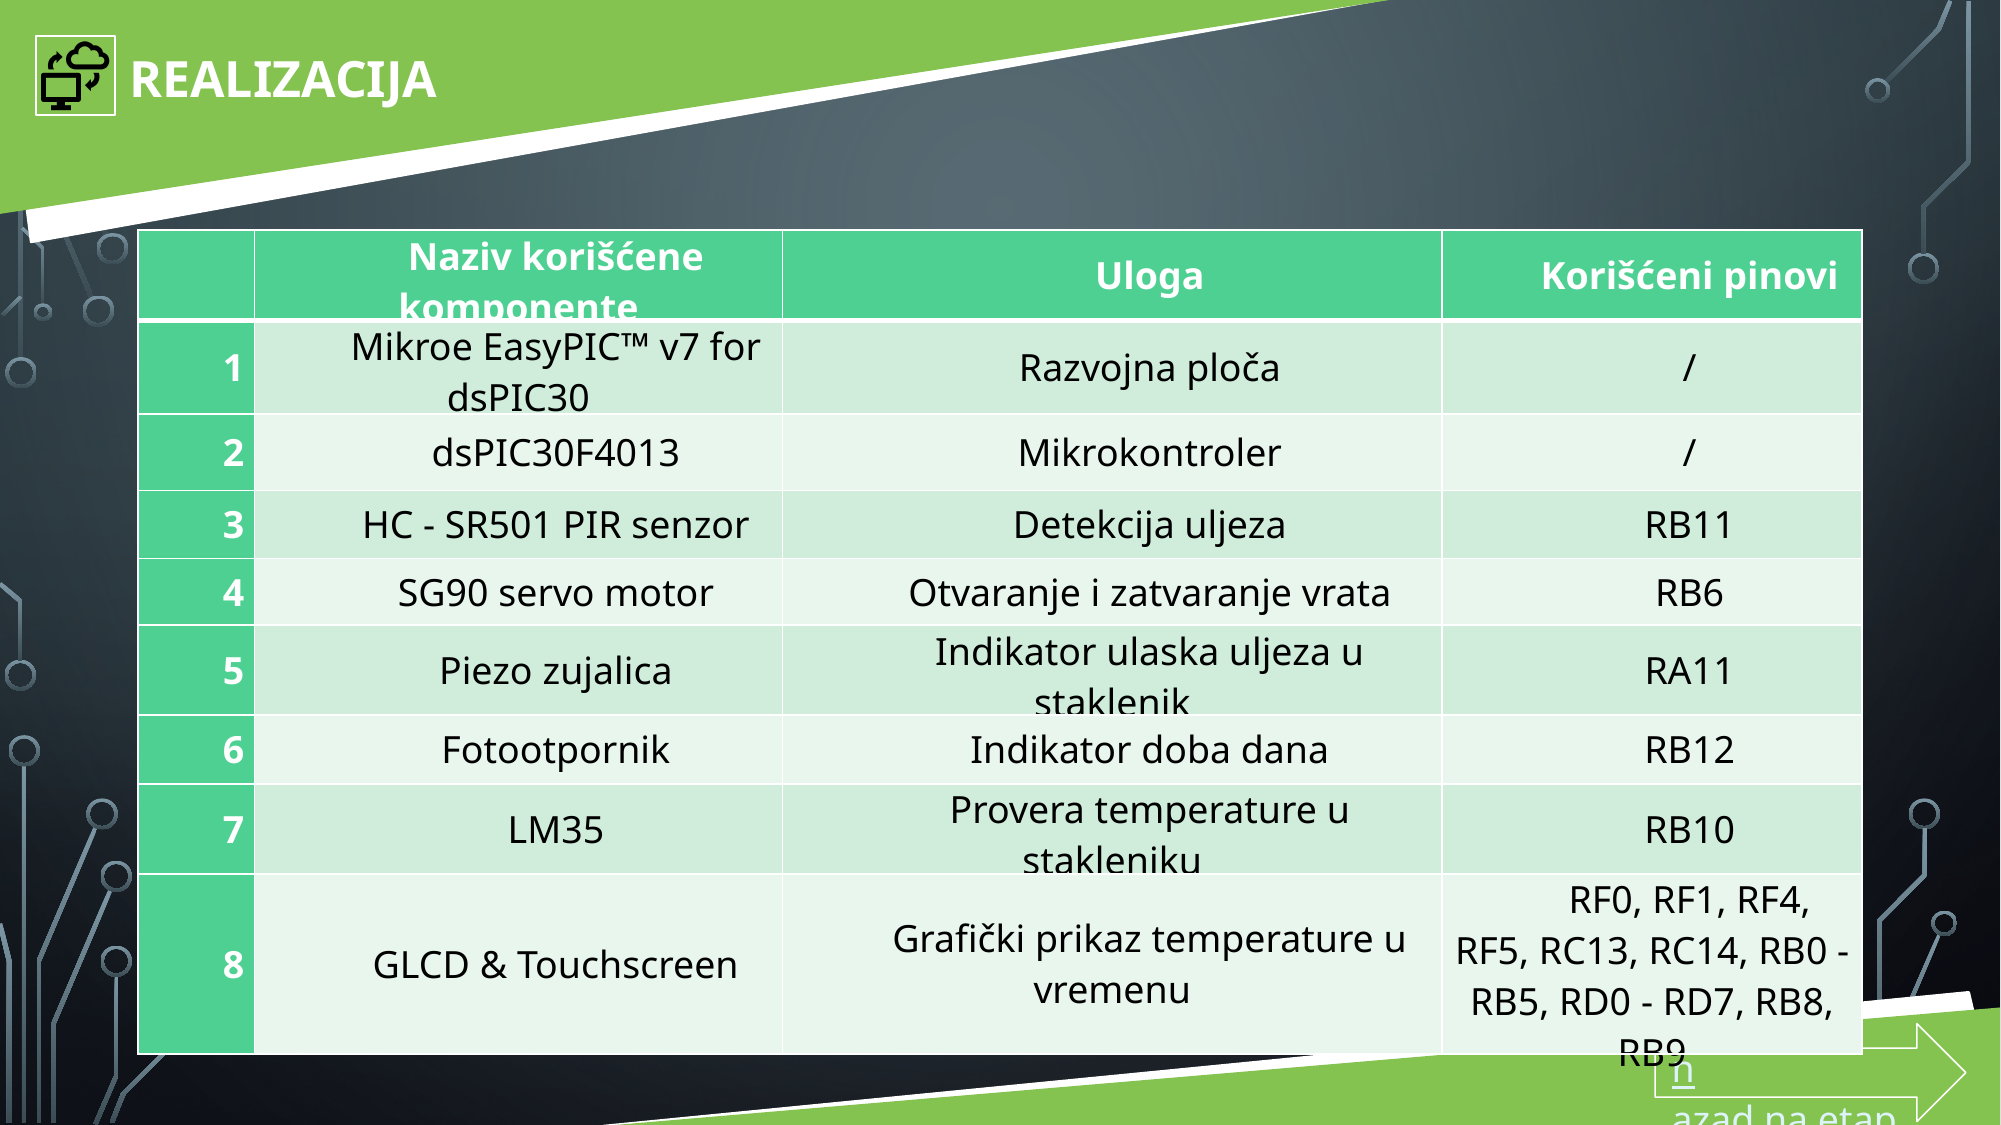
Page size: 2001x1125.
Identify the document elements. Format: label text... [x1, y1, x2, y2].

table_cell / [1443, 415, 1861, 490]
table_cell RA11 [1443, 626, 1861, 714]
table_cell 8 [139, 875, 254, 1053]
table_cell Indikator ulaska uljeza u staklenik [783, 626, 1441, 714]
table_cell 7 [139, 785, 254, 873]
table_cell Grafički prikaz temperature u vremenu [783, 875, 1441, 992]
table_cell HC - SR501 PIR senzor [255, 491, 782, 558]
table_cell 5 [139, 626, 254, 714]
table_header Naziv korišćene komponente [255, 243, 782, 318]
table_cell RF0, RF1, RF4, RF5, RC13, RC14, RB0 - RB5, RD0 - RD7, RB8, RB9 [1443, 875, 1861, 992]
table_cell Fotootpornik [255, 716, 782, 783]
table_cell Mikroe EasyPIC™ v7 for dsPIC30 [255, 323, 782, 413]
table_cell LM35 [255, 785, 782, 873]
table_cell Indikator doba dana [783, 716, 1441, 783]
table_cell 4 [139, 559, 254, 624]
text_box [603, 992, 2000, 1125]
table_cell RB11 [1443, 491, 1861, 558]
table_cell SG90 servo motor [255, 559, 782, 624]
table_cell GLCD & Touchscreen [255, 875, 782, 1053]
table_cell 6 [139, 716, 254, 783]
table_cell RB10 [1443, 785, 1861, 873]
table_cell 1 [139, 323, 254, 413]
table_cell Detekcija uljeza [783, 491, 1441, 558]
table_cell Otvaranje i zatvaranje vrata [783, 559, 1441, 624]
table_cell 2 [139, 415, 254, 490]
table_cell Razvojna ploča [783, 323, 1441, 413]
table_header [139, 243, 254, 318]
table_header Korišćeni pinovi [1443, 231, 1861, 318]
table_cell Provera temperature u stakleniku [783, 785, 1441, 873]
table_cell RB6 [1443, 559, 1861, 624]
table_cell / [1443, 323, 1861, 413]
table_cell dsPIC30F4013 [255, 415, 782, 490]
table_header Uloga [783, 231, 1441, 318]
table_cell RB12 [1443, 716, 1861, 783]
table_cell 3 [139, 491, 254, 558]
table_cell Mikrokontroler [783, 415, 1441, 490]
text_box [0, 0, 1397, 243]
table_cell Piezo zujalica [255, 626, 782, 714]
